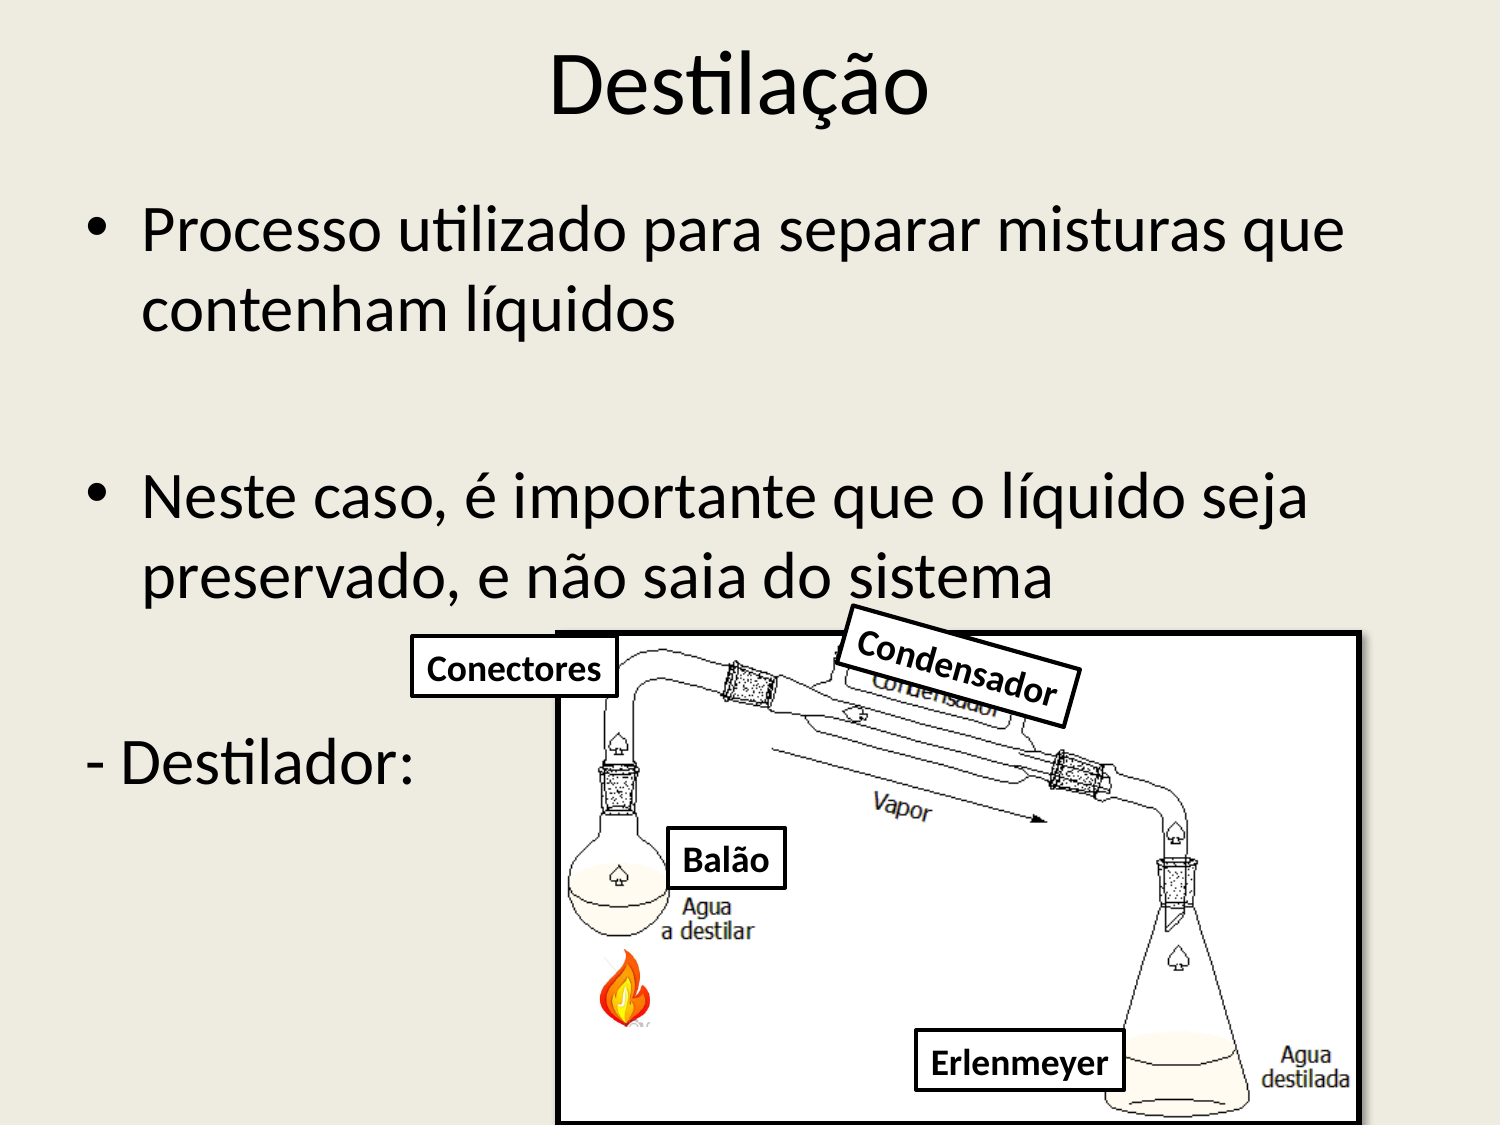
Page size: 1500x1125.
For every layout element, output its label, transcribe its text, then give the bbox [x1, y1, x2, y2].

picture [560, 636, 1356, 1122]
title Destilação [64, 0, 1415, 172]
list Processo utilizado para separar misturas que contenham líquidos Neste caso, é importante que o líquido seja preservado, e não saia do sistema - Destilador: [70, 177, 1421, 920]
text_box Condensador [842, 603, 962, 634]
text_box Conectores [410, 634, 561, 698]
